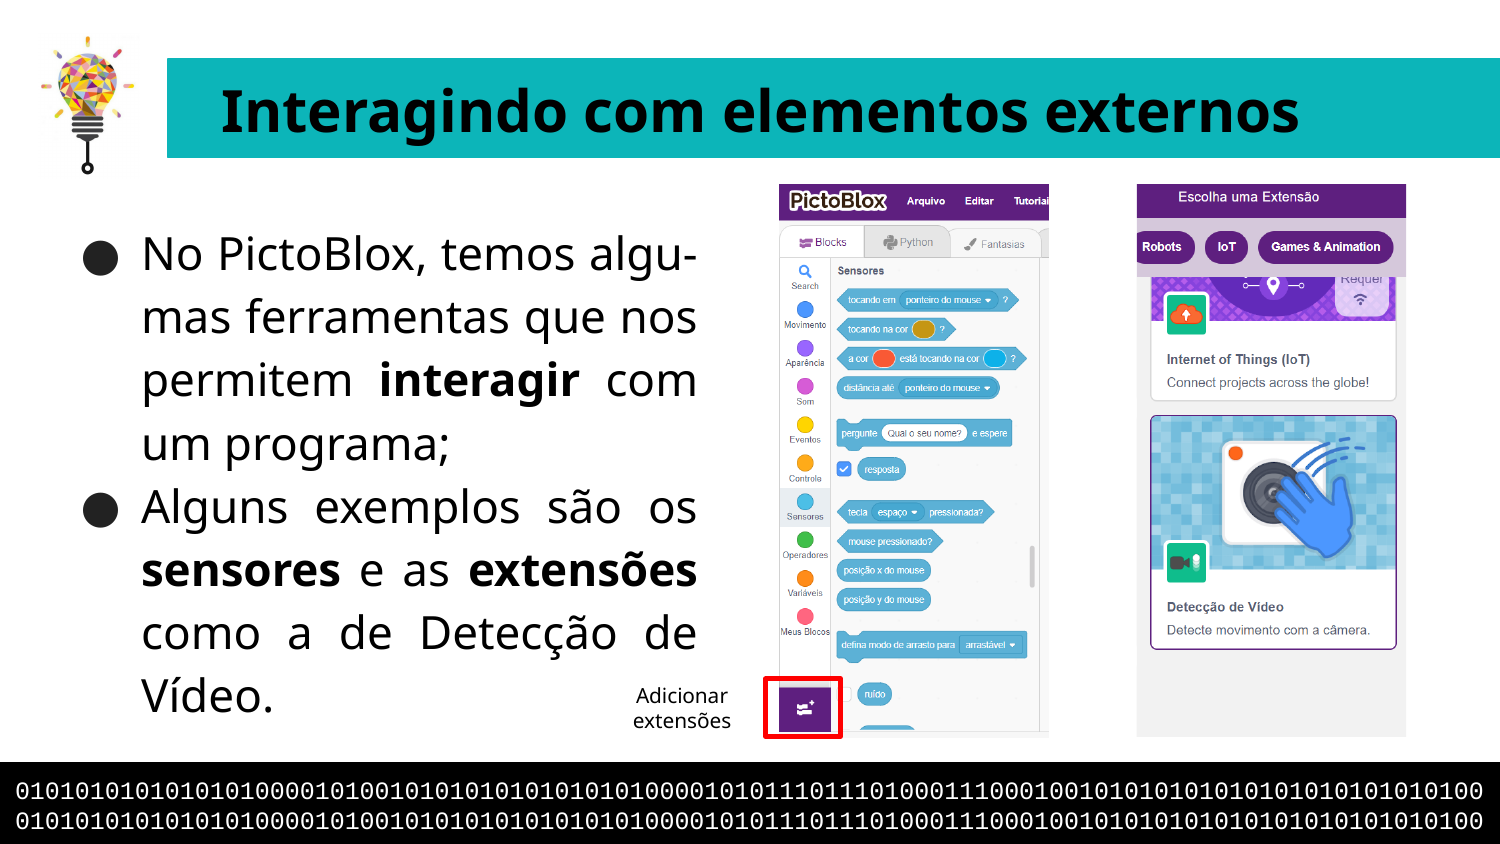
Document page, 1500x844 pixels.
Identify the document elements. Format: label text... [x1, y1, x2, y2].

title Interagindo com elementos externos [206, 58, 1500, 153]
picture [1136, 183, 1407, 737]
text_box 0101010101010101000010100101010101010101010000101011101110100011100010010101010101010101010101010001010101010101010000101001010101010101010100001010111011101000111000100101010101010101010101010100 [0, 759, 1500, 841]
text_box No PictoBlox, temos algu- mas ferramentas que nos permitem interagir com um programa; Alguns exemplos são os sensores e as extensões como a de Detecção de Vídeo. [51, 201, 714, 721]
text_box [167, 58, 1500, 158]
picture [38, 32, 140, 179]
text_box Adicionar extensões [609, 667, 755, 749]
text_box [765, 678, 773, 737]
picture [779, 183, 1049, 738]
